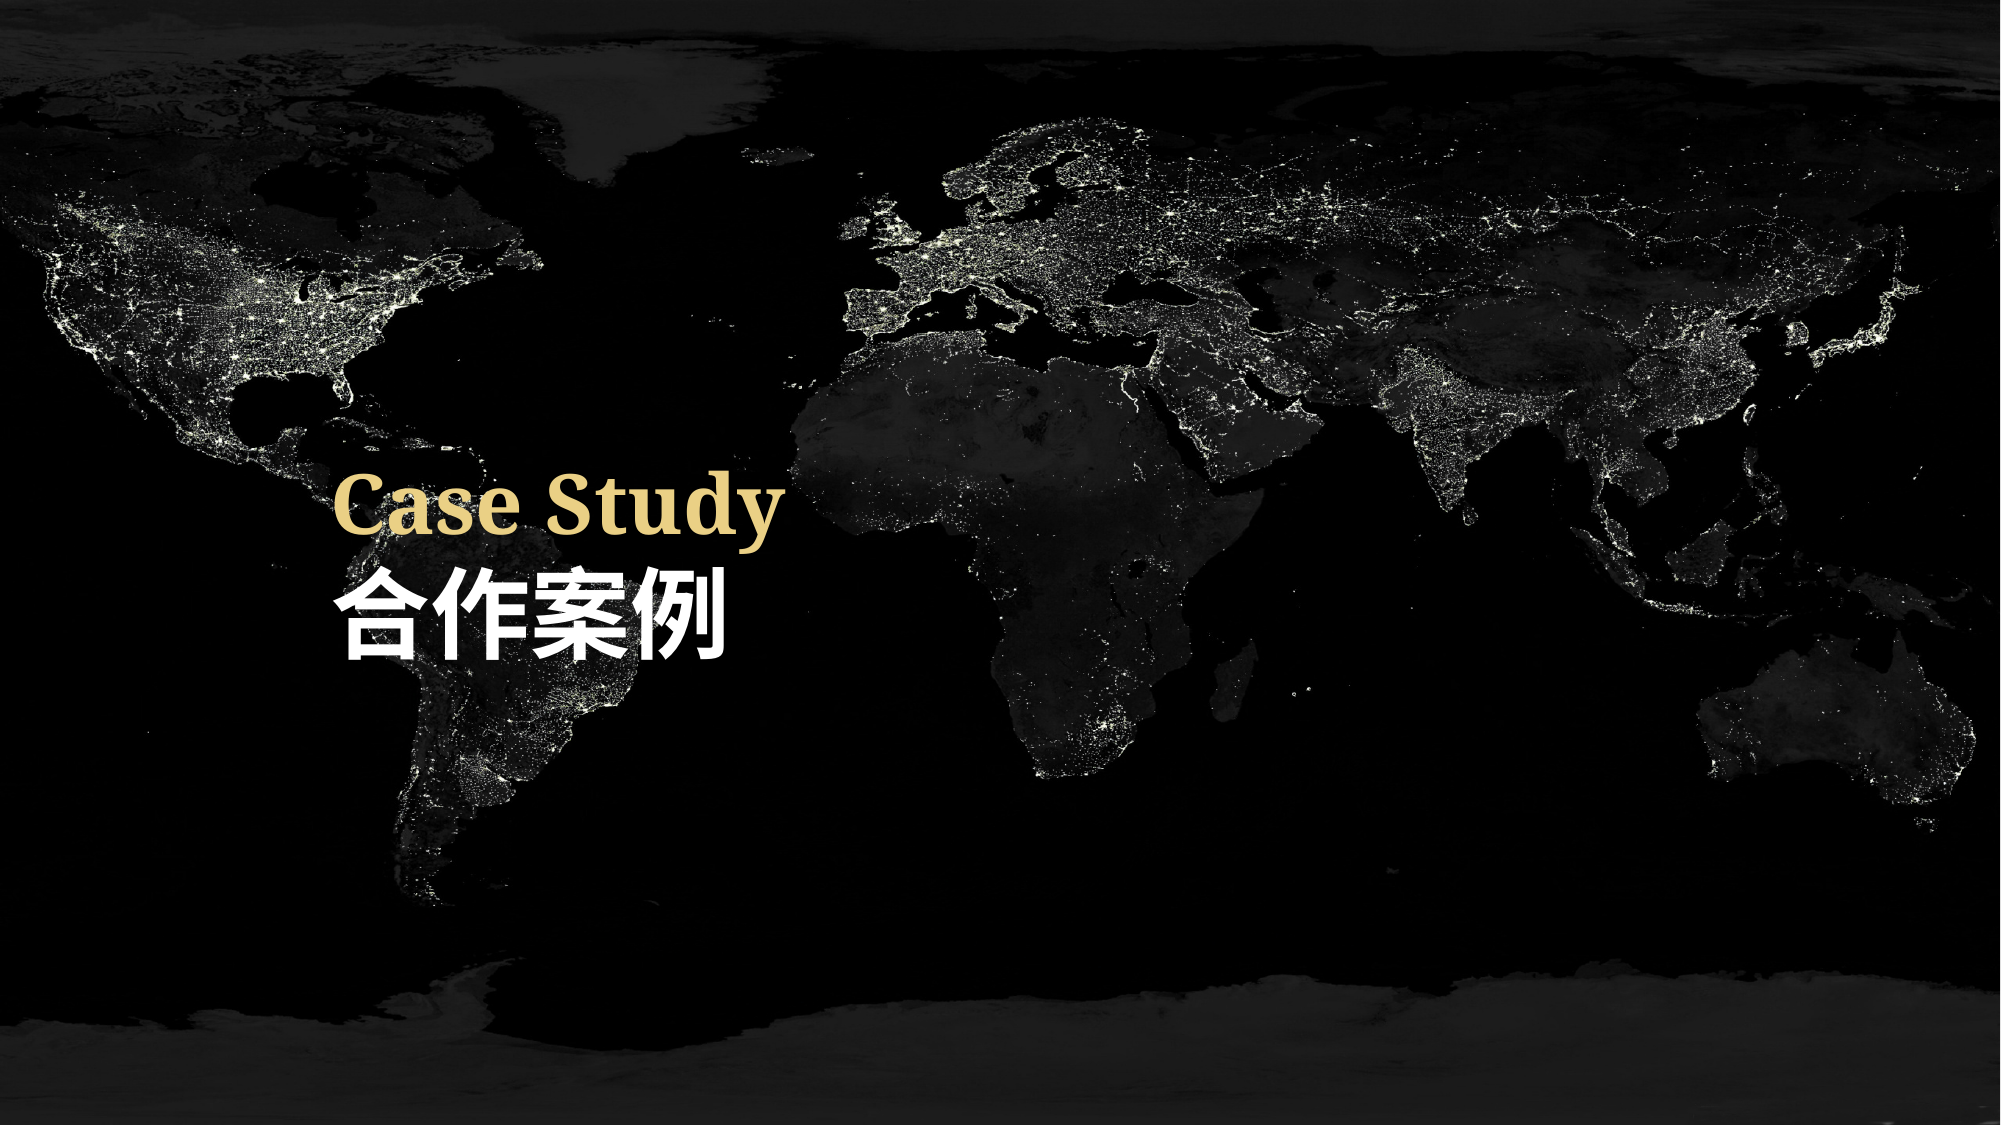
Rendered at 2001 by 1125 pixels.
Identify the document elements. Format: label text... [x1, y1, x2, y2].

picture [0, 0, 2001, 1125]
text_box Case Study 合作案例 [310, 441, 1417, 682]
